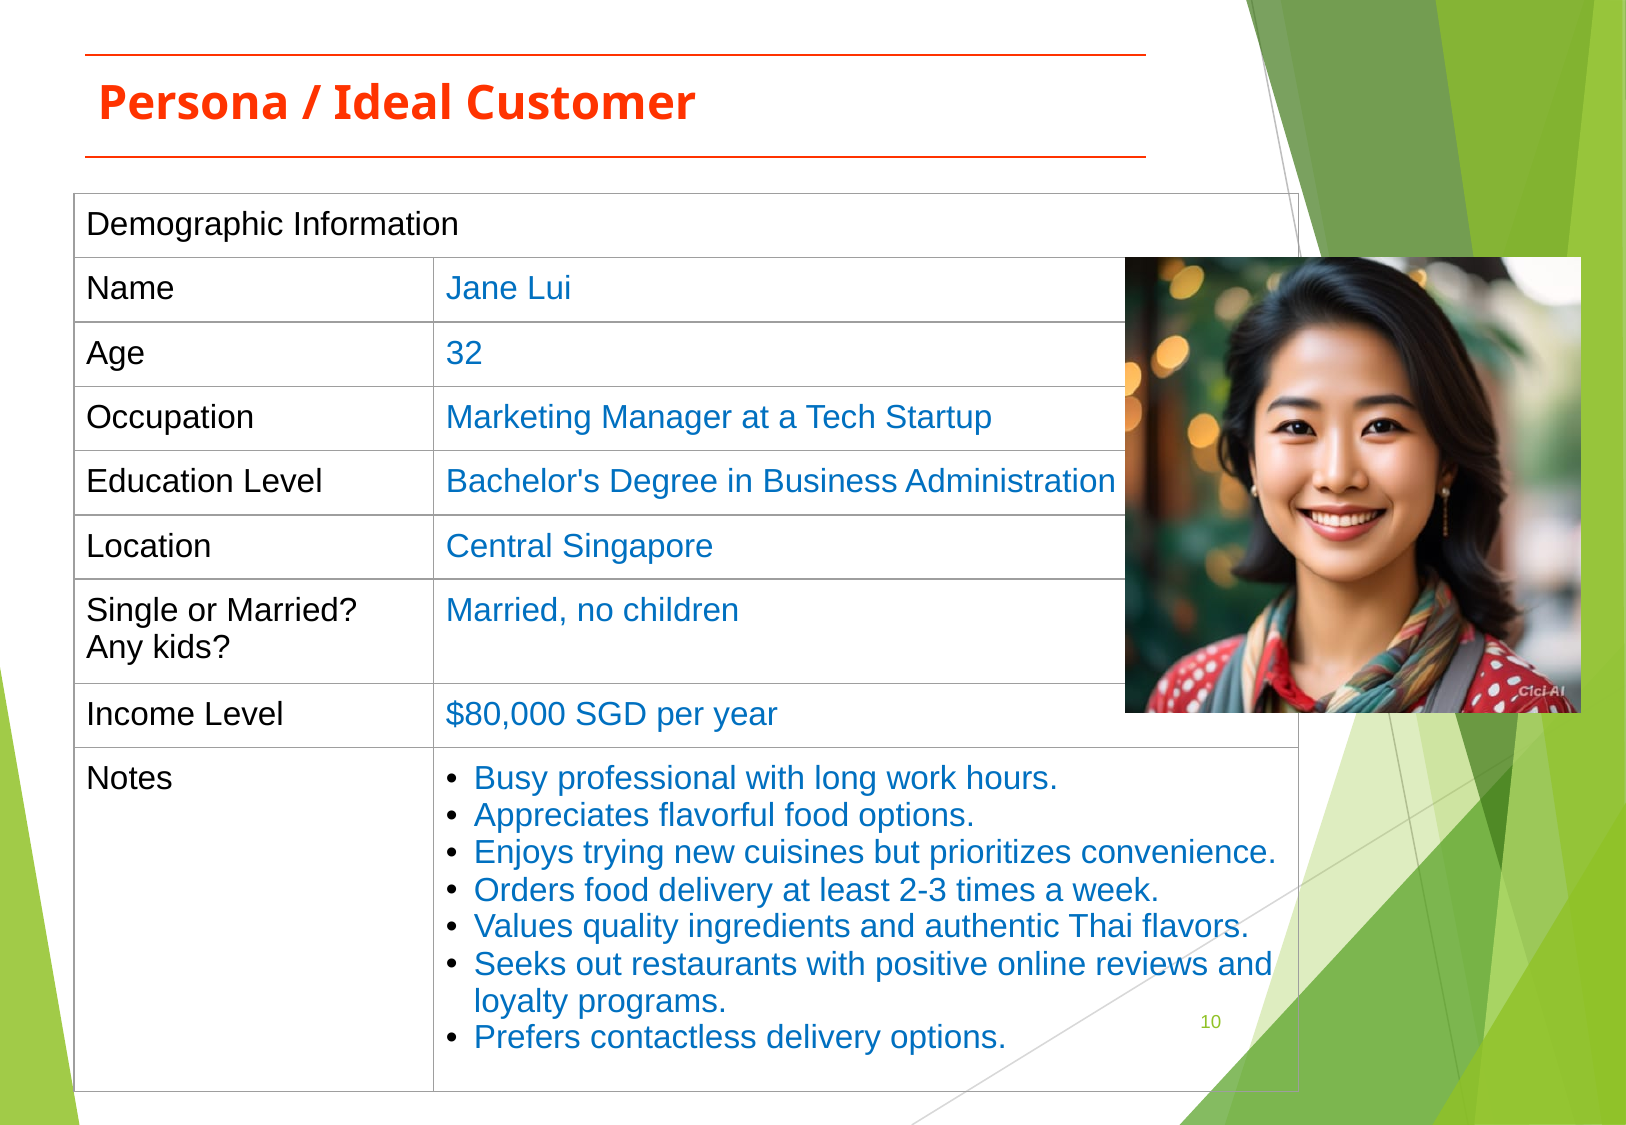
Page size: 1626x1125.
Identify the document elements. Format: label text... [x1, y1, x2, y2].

table_cell Education Level [75, 451, 433, 514]
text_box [85, 54, 1248, 158]
table_cell Married, no children [434, 580, 1120, 683]
table_cell Income Level [75, 684, 433, 747]
table_cell Jane Lui [434, 258, 1122, 321]
table_cell $80,000 SGD per year [434, 684, 1298, 747]
picture [1125, 257, 1581, 713]
table_cell Notes [75, 748, 433, 1091]
table_cell Marketing Manager at a Tech Startup [434, 387, 1120, 450]
slide_number ‹#› [1145, 991, 1237, 1051]
table_cell Name [75, 258, 433, 321]
table_cell Occupation [75, 387, 433, 450]
table_cell Single or Married? Any kids? [75, 580, 433, 683]
table_cell Bachelor's Degree in Business Administration [434, 451, 1120, 514]
table_header Demographic Information [75, 194, 1298, 257]
table_cell Location [75, 516, 433, 578]
table_cell Central Singapore [434, 516, 1120, 578]
table_cell 32 [434, 323, 1120, 386]
table_cell Busy professional with long work hours. Appreciates flavorful food options. Enjoys trying new cuisines but prioritizes convenience. Orders food delivery at least 2-3 times a week. Values quality ingredients and authentic Thai flavors. Seeks out restaurants with positive online reviews and loyalty programs. Prefers contactless delivery options. [434, 748, 1298, 1091]
table_cell Age [75, 323, 433, 386]
